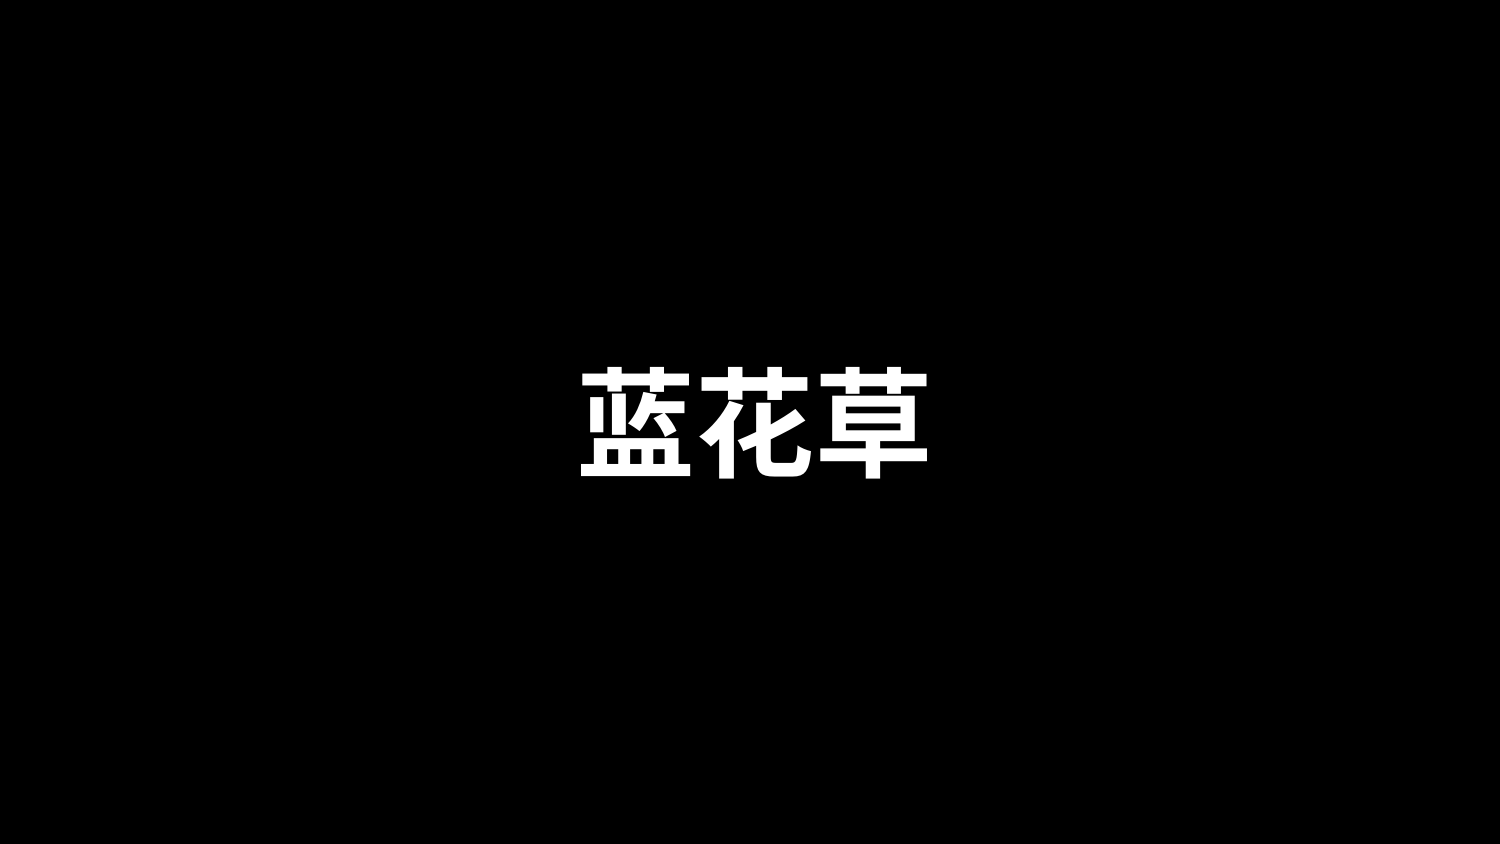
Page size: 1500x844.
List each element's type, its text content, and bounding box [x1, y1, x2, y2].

text_box 蓝花草 [560, 339, 950, 509]
